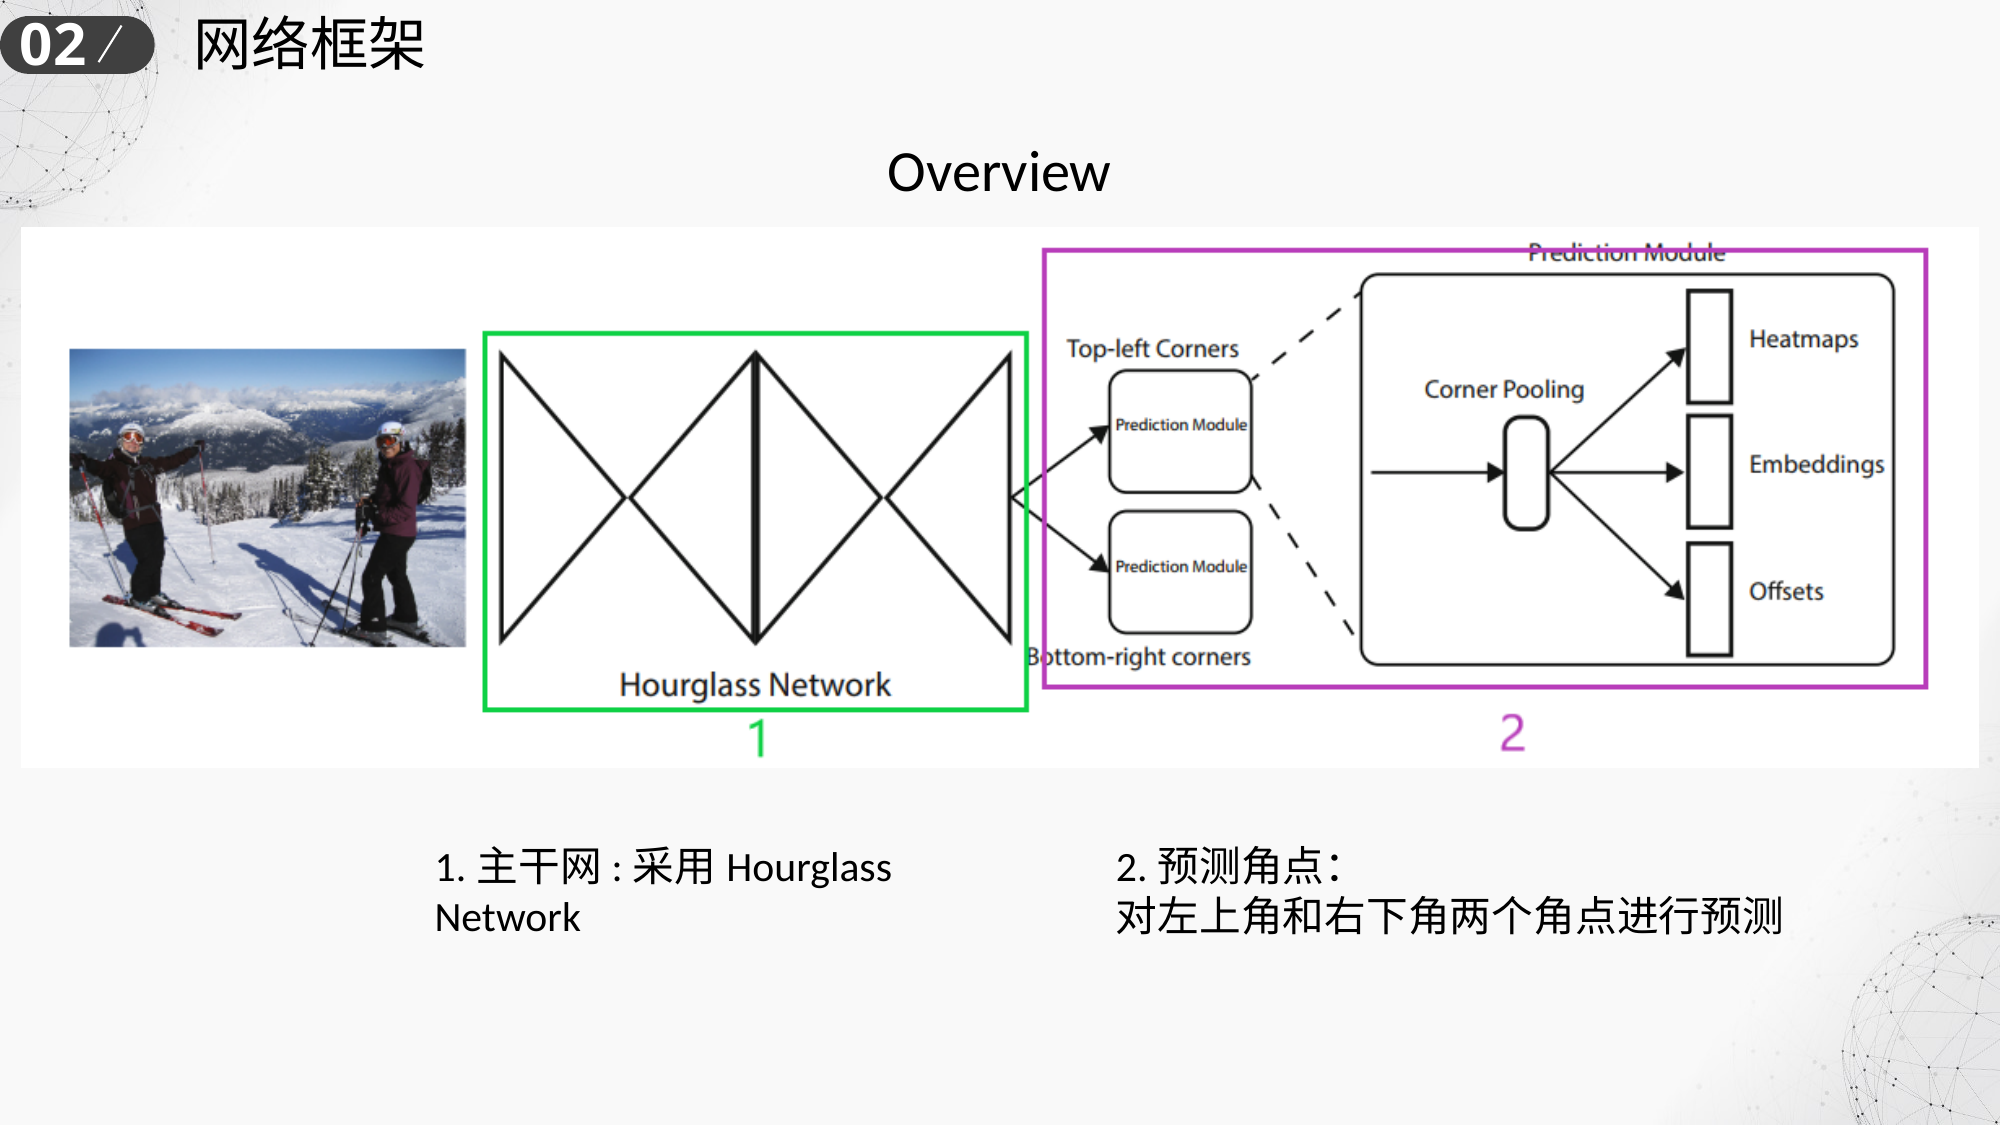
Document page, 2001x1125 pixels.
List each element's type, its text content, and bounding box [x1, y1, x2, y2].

text_box 2.预测角点： 对左上角和右下角两个角点进行预测 [1101, 831, 1882, 947]
text_box Overview [873, 125, 1127, 211]
text_box 1.主干网:采用Hourglass Network [419, 831, 1023, 947]
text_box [0, 0, 444, 86]
picture [0, 0, 2000, 1125]
